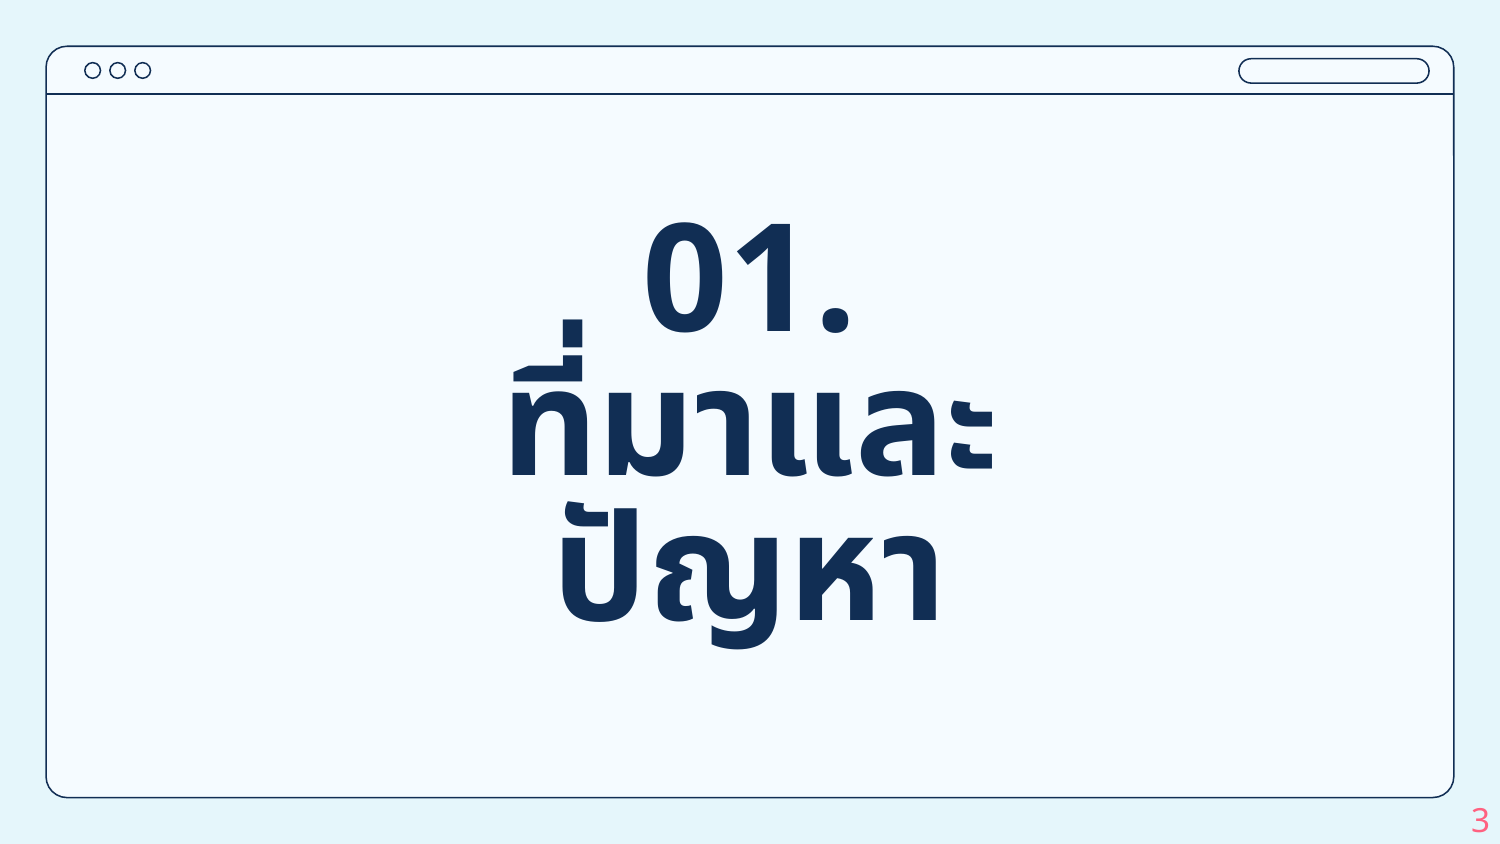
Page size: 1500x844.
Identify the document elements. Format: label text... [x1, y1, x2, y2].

text_box 3 [1456, 792, 1500, 844]
title 01. ที่มาและปัญหา [318, 310, 1182, 556]
